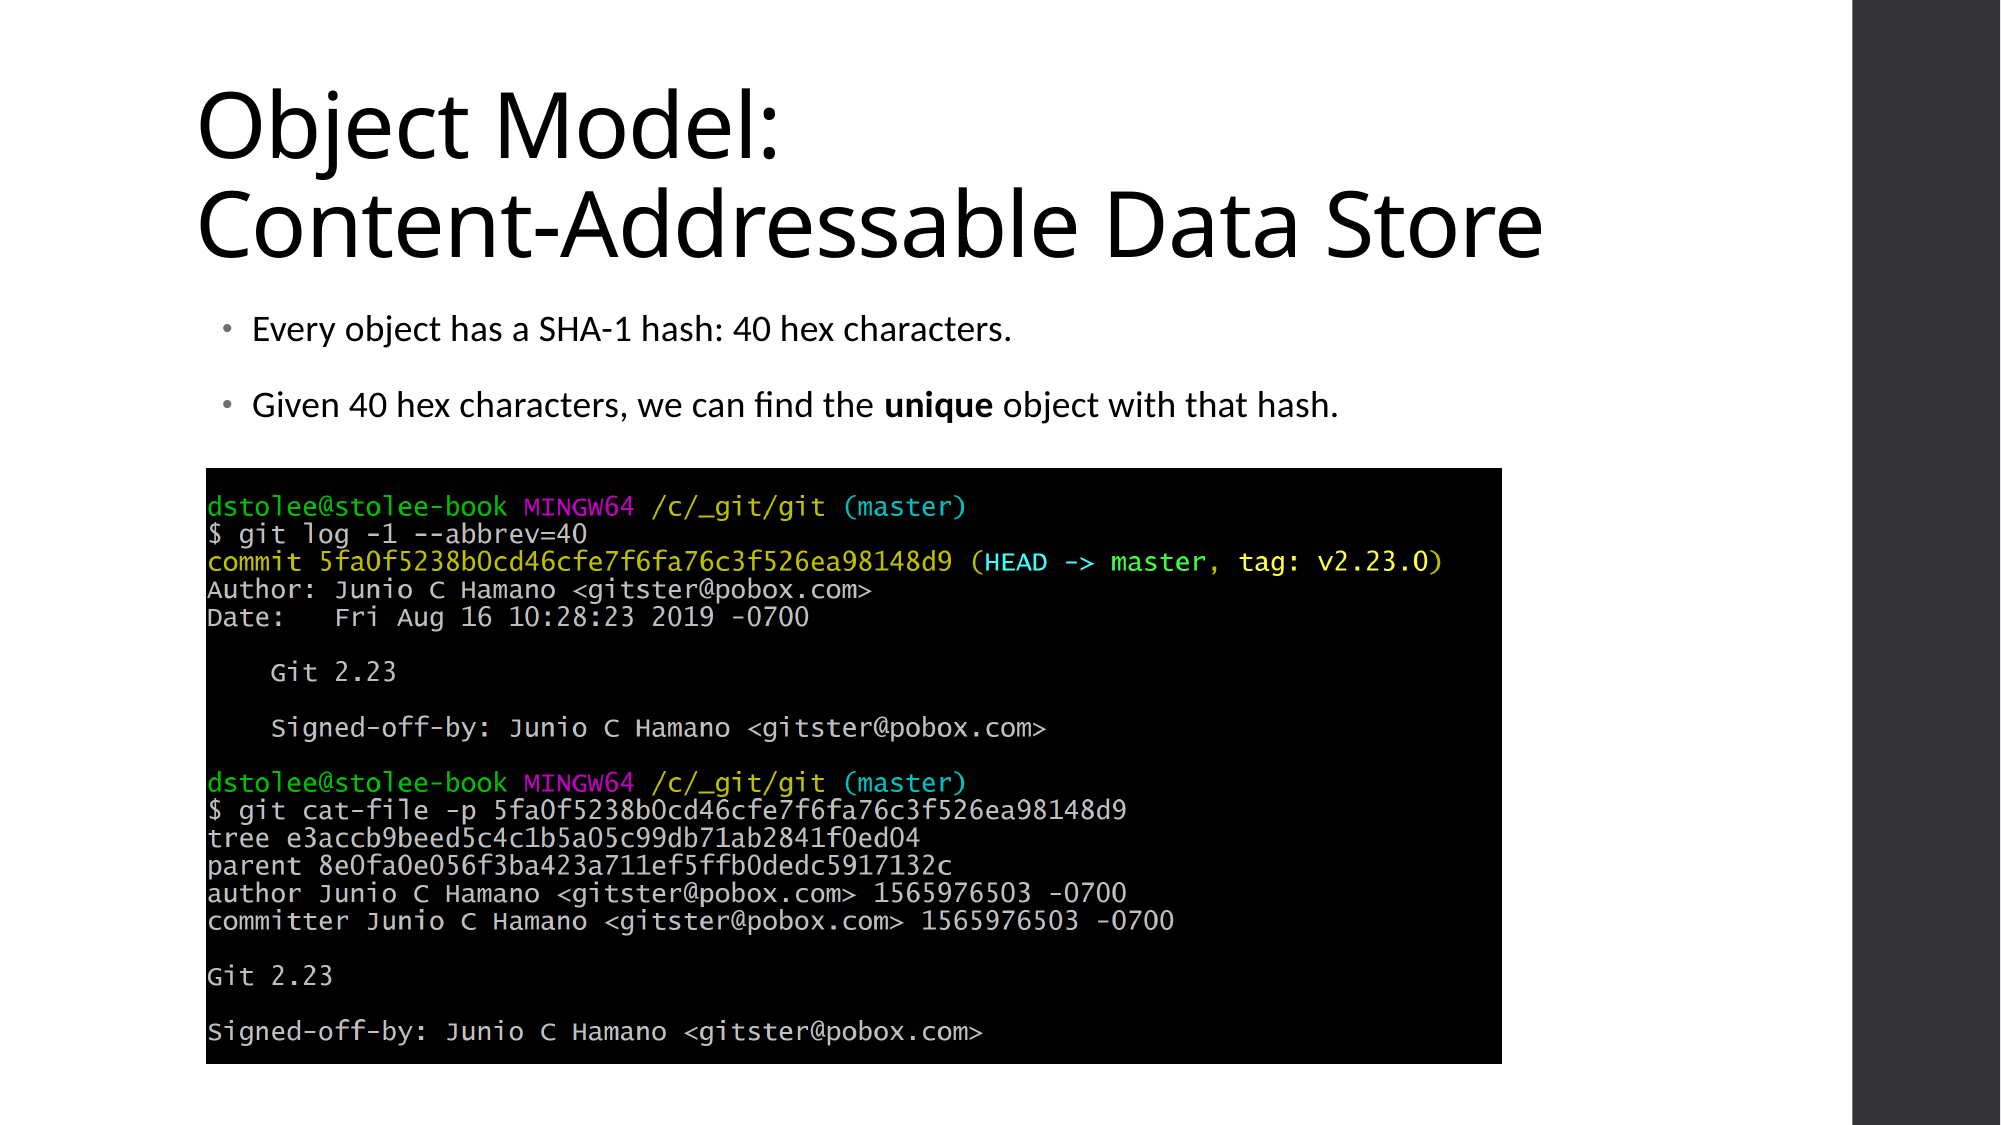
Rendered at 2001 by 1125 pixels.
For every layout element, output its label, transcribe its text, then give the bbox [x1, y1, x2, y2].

title Object Model: Content-Addressable Data Store [180, 47, 1830, 285]
picture [206, 467, 1502, 1065]
list Every object has a SHA-1 hash: 40 hex characters. Given 40 hex characters, we can find the unique object with that hash. [206, 299, 1617, 1014]
